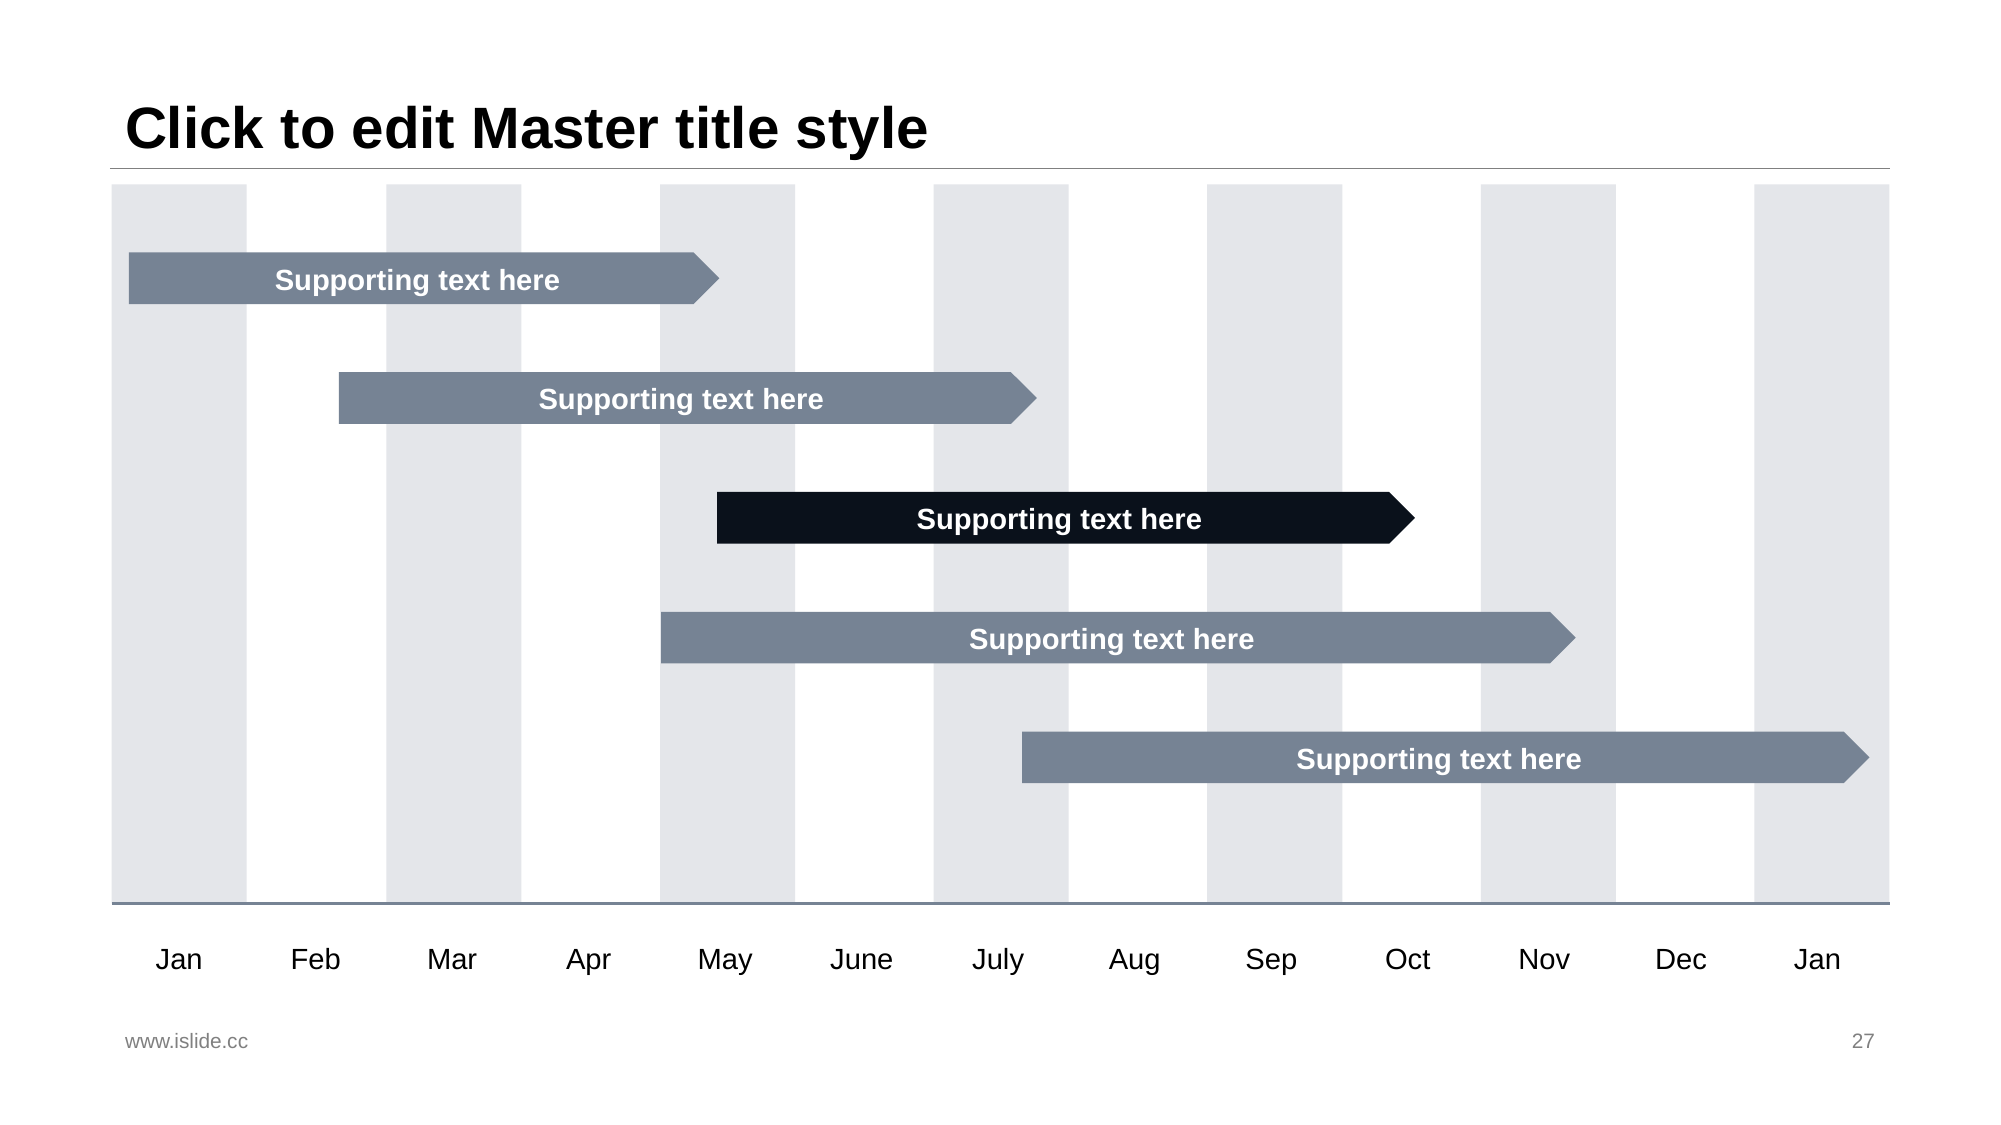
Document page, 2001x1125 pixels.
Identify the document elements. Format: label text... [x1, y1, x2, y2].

slide_number 27 [1412, 1023, 1890, 1058]
title Click to edit Master title style [109, 0, 1890, 169]
footer www.islide.cc [109, 1023, 790, 1058]
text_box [110, 184, 1890, 984]
